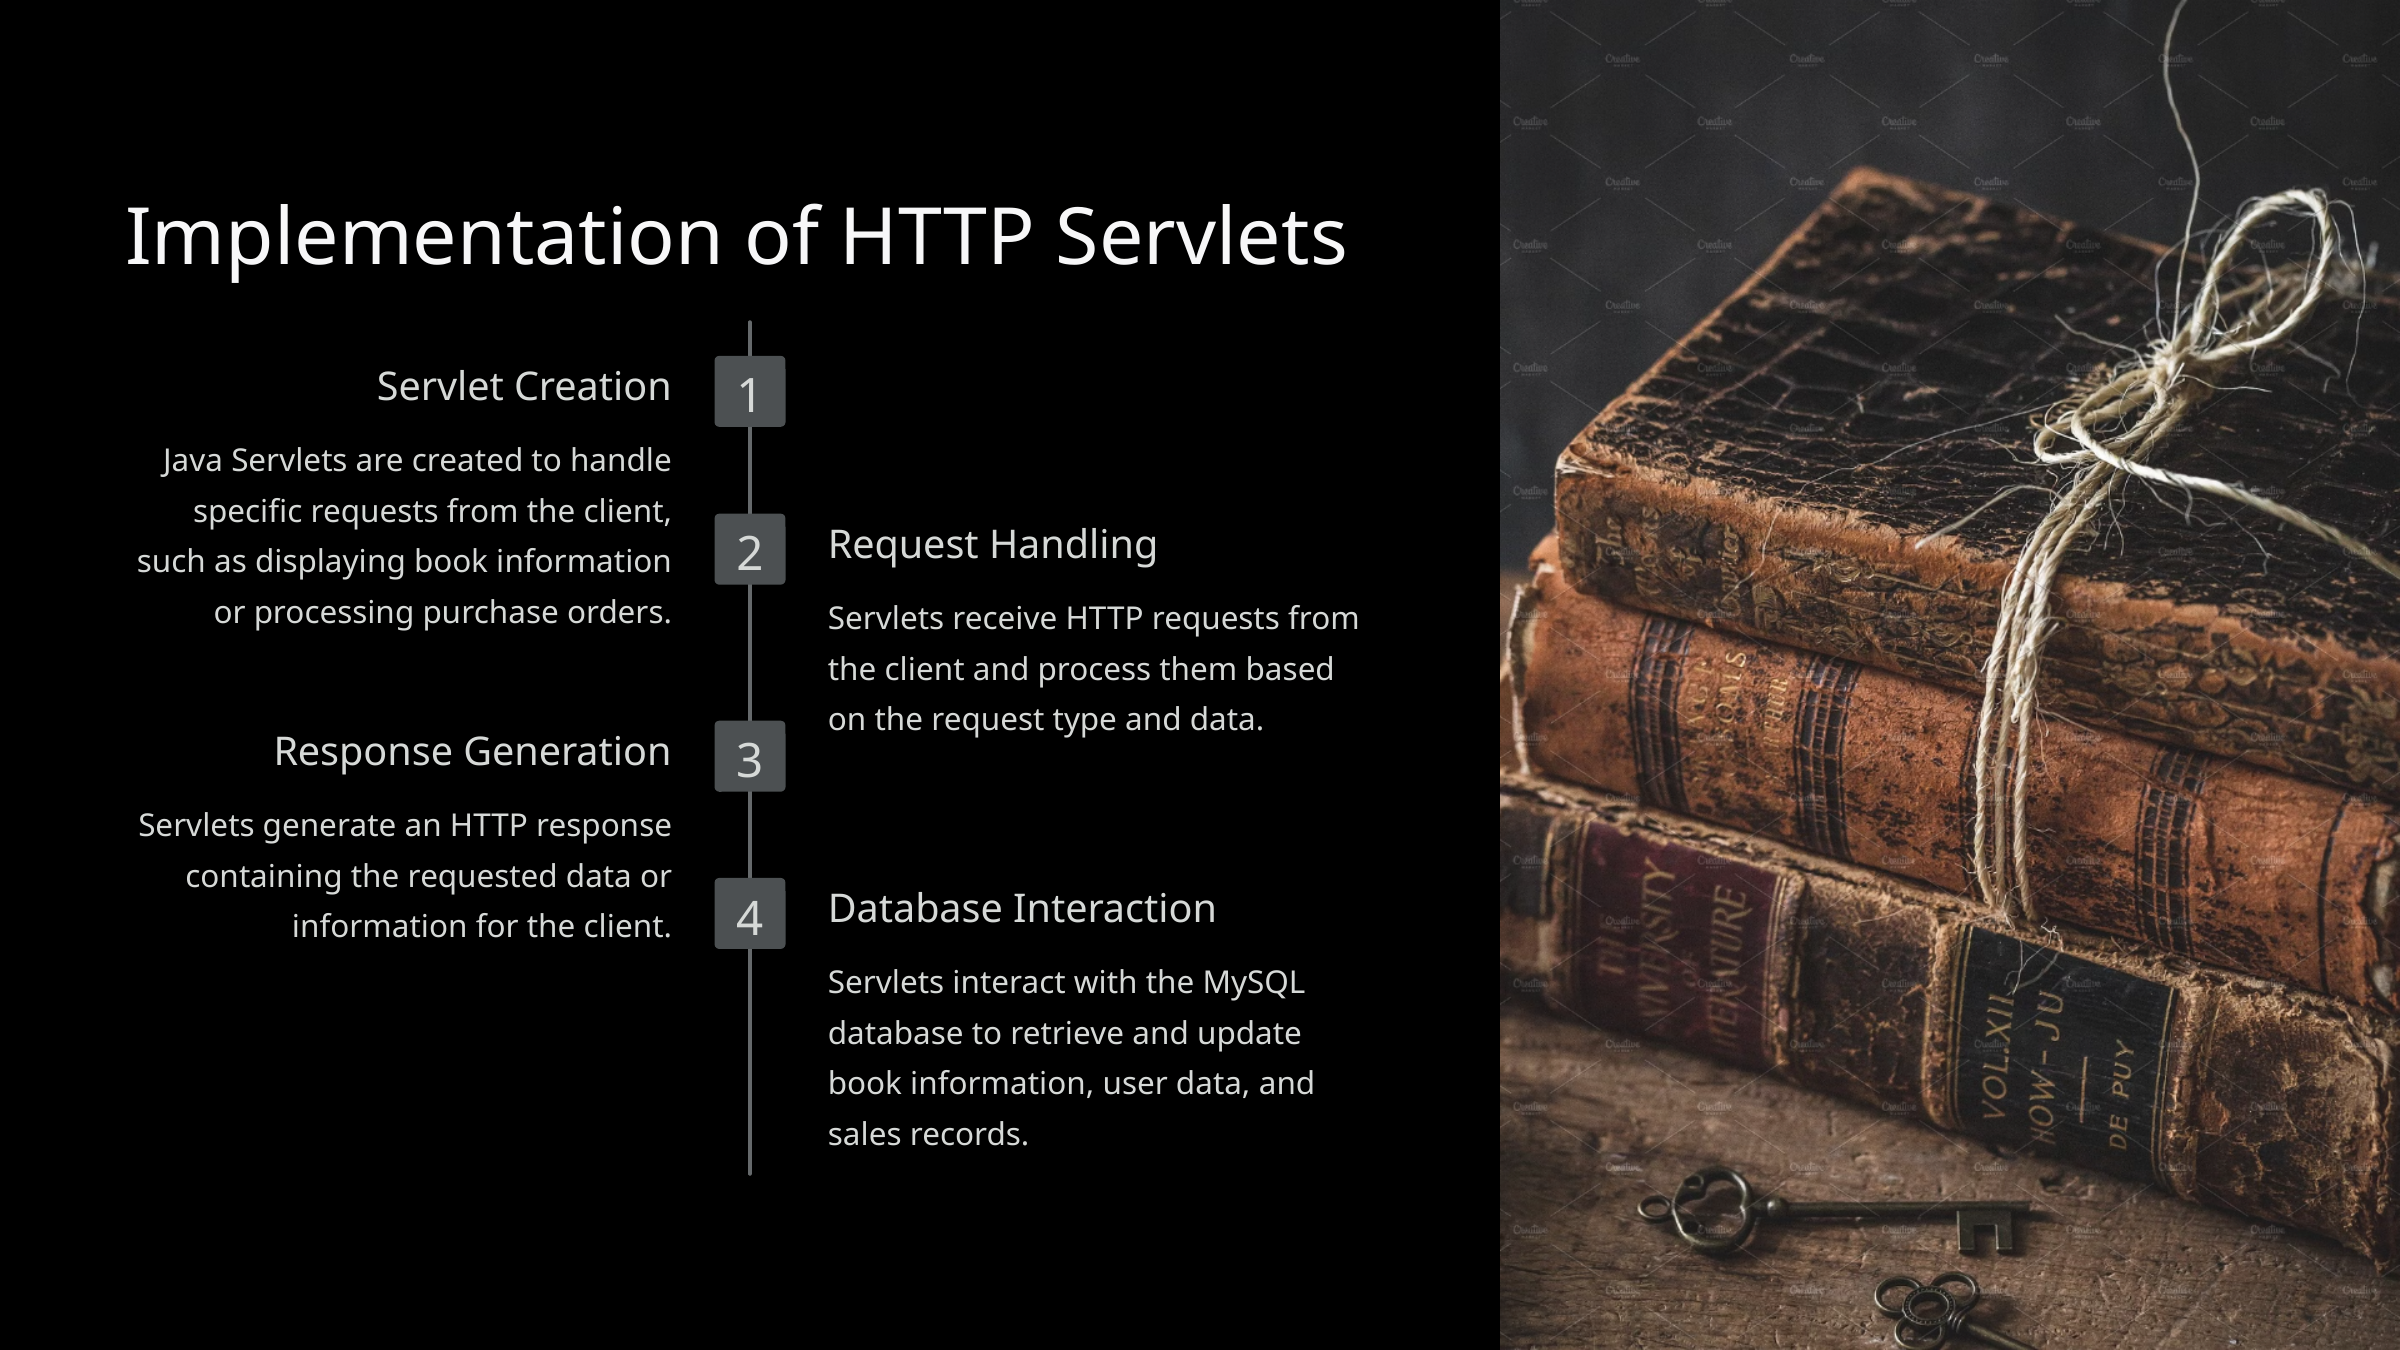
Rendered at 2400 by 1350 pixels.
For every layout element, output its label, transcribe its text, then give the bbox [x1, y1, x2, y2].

text_box [714, 513, 786, 585]
text_box Servlets generate an HTTP response containing the requested data or information for the client. [110, 784, 687, 937]
text_box Response Generation [288, 716, 687, 767]
text_box Implementation of HTTP Servlets [110, 174, 1327, 273]
text_box Servlets interact with the MySQL database to retrieve and update book information, user data, and sales records. [813, 942, 1390, 1145]
text_box Servlet Creation [292, 351, 687, 402]
text_box 3 [735, 732, 764, 780]
text_box 1 [742, 367, 758, 415]
text_box 2 [736, 525, 764, 573]
text_box [714, 720, 786, 792]
text_box [714, 877, 786, 949]
text_box [748, 949, 752, 1176]
text_box 4 [735, 889, 765, 937]
text_box Database Interaction [813, 873, 1208, 924]
text_box [748, 427, 752, 513]
text_box [714, 355, 786, 427]
text_box Servlets receive HTTP requests from the client and process them based on the request type and data. [813, 577, 1390, 730]
text_box [748, 585, 752, 720]
picture [1499, 0, 2400, 1350]
text_box Java Servlets are created to handle specific requests from the client, such as displaying book information or processing purchase orders. [110, 420, 687, 622]
text_box Request Handling [813, 509, 1208, 559]
text_box [748, 320, 752, 355]
text_box [0, 0, 1499, 1350]
text_box [748, 792, 752, 877]
